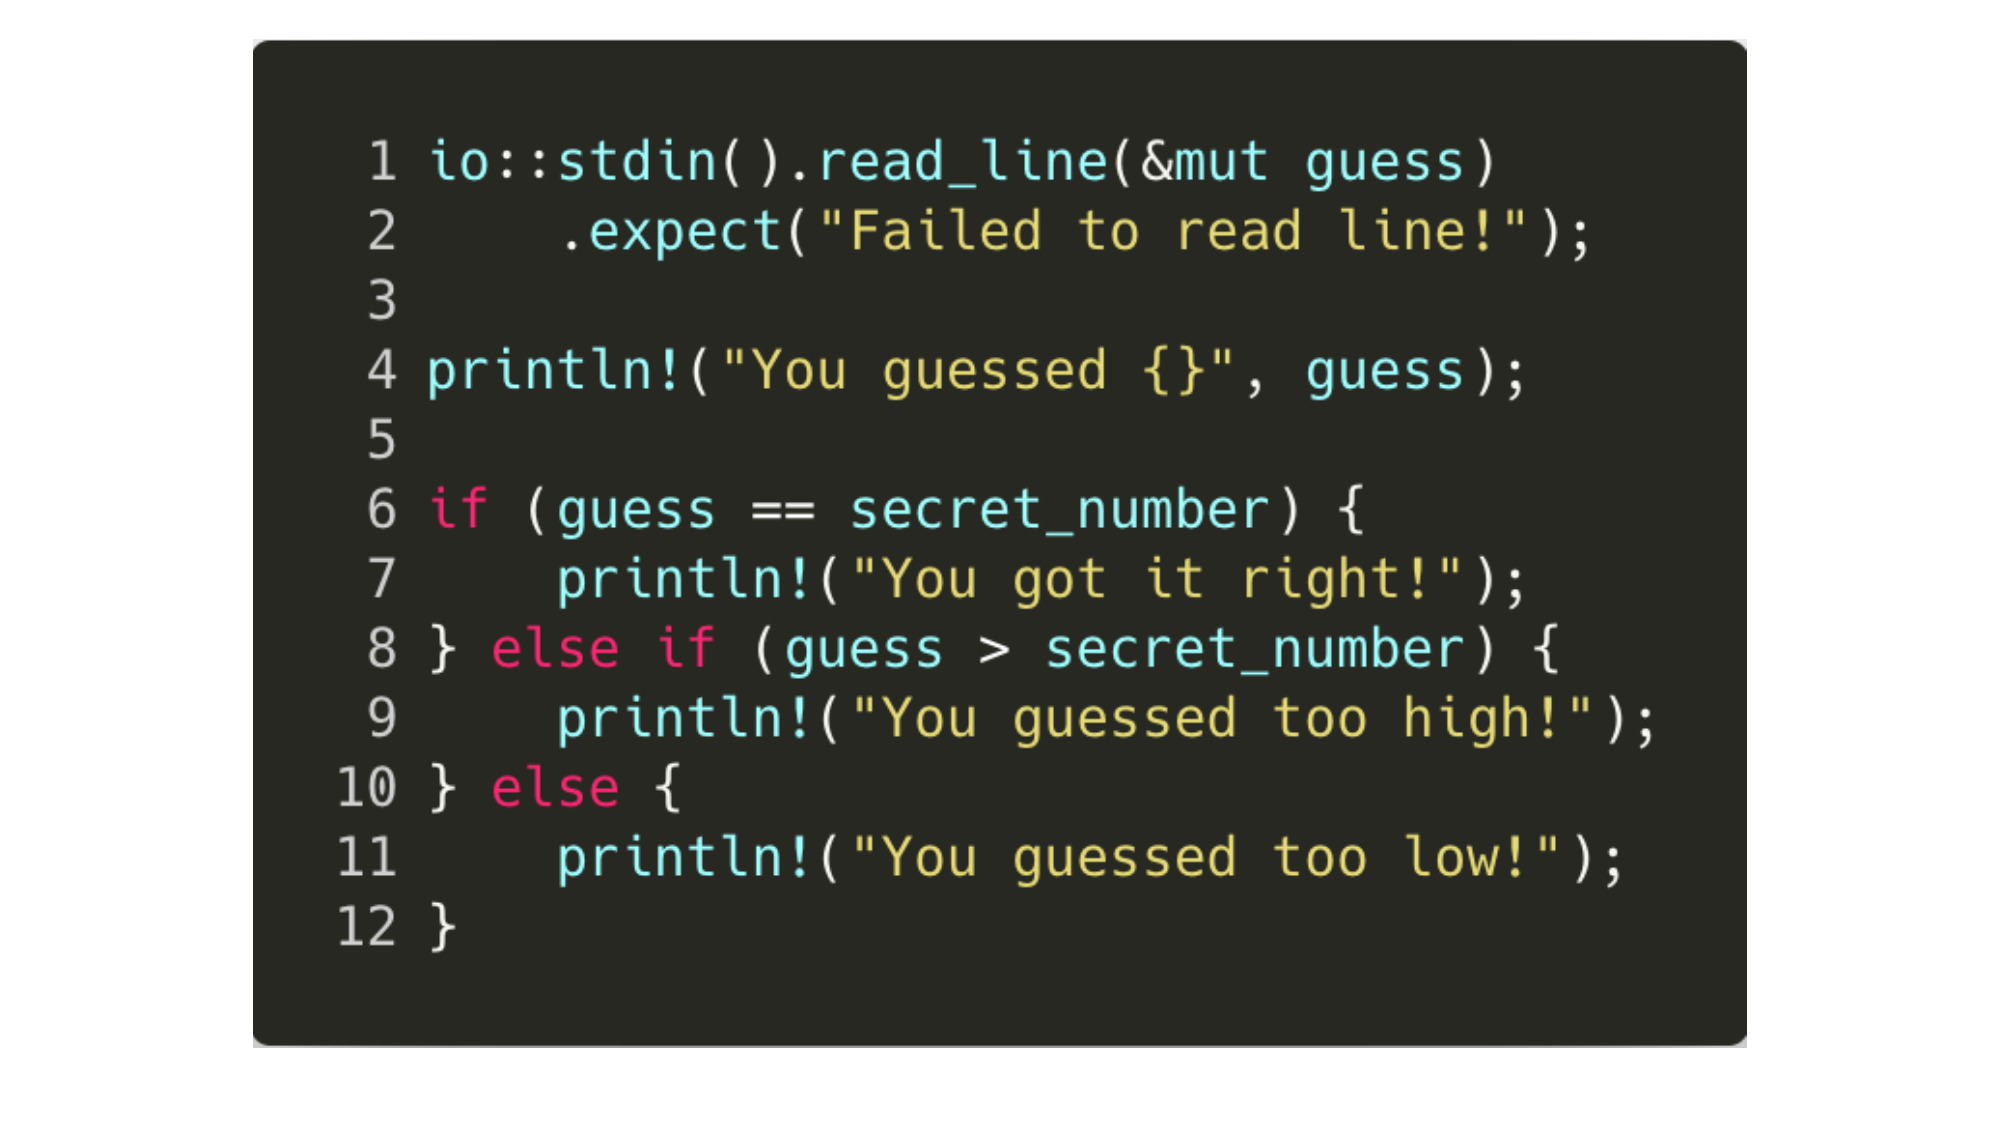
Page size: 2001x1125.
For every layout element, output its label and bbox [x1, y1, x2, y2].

picture [253, 39, 1747, 1048]
